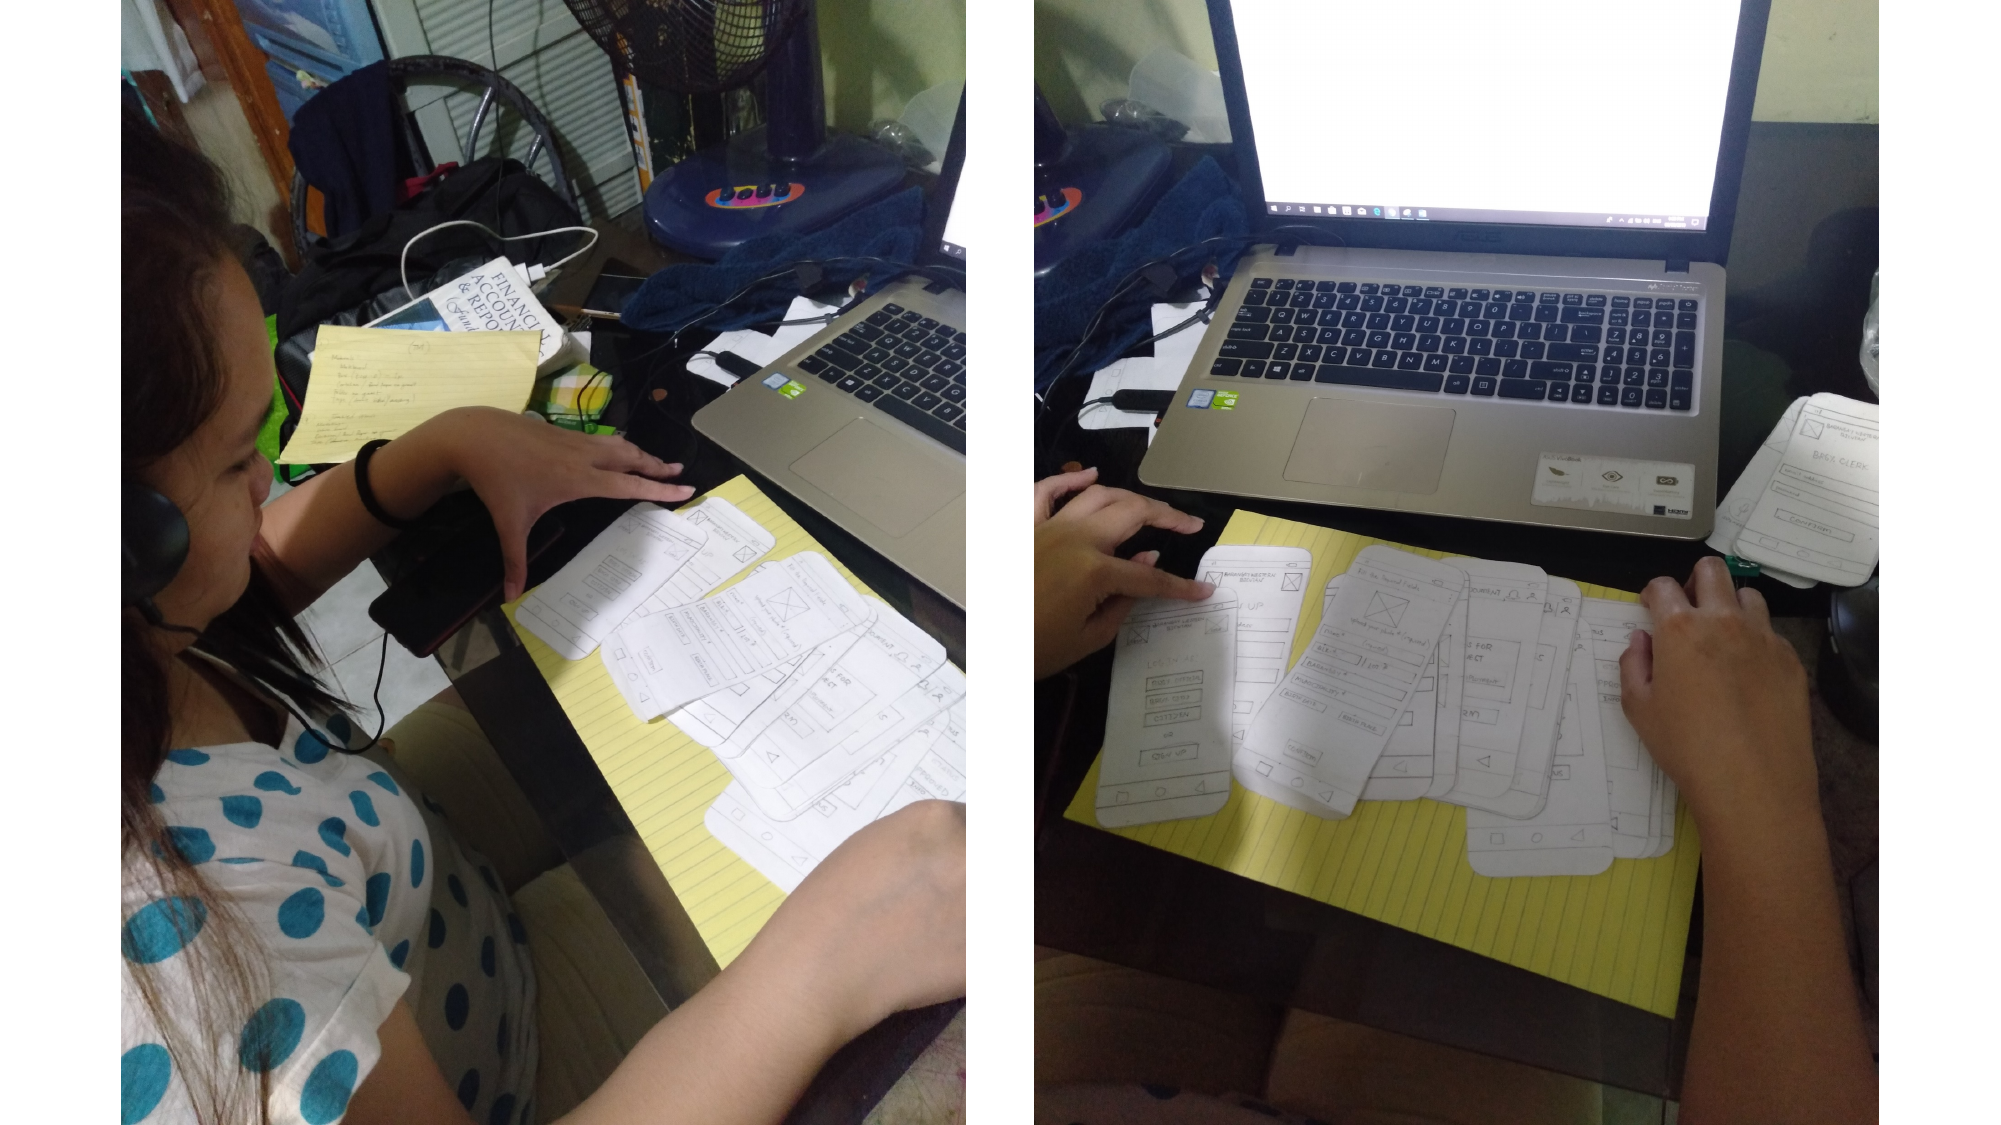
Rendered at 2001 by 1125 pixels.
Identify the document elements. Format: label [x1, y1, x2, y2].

picture [121, 0, 966, 1125]
picture [1034, 0, 1879, 1125]
